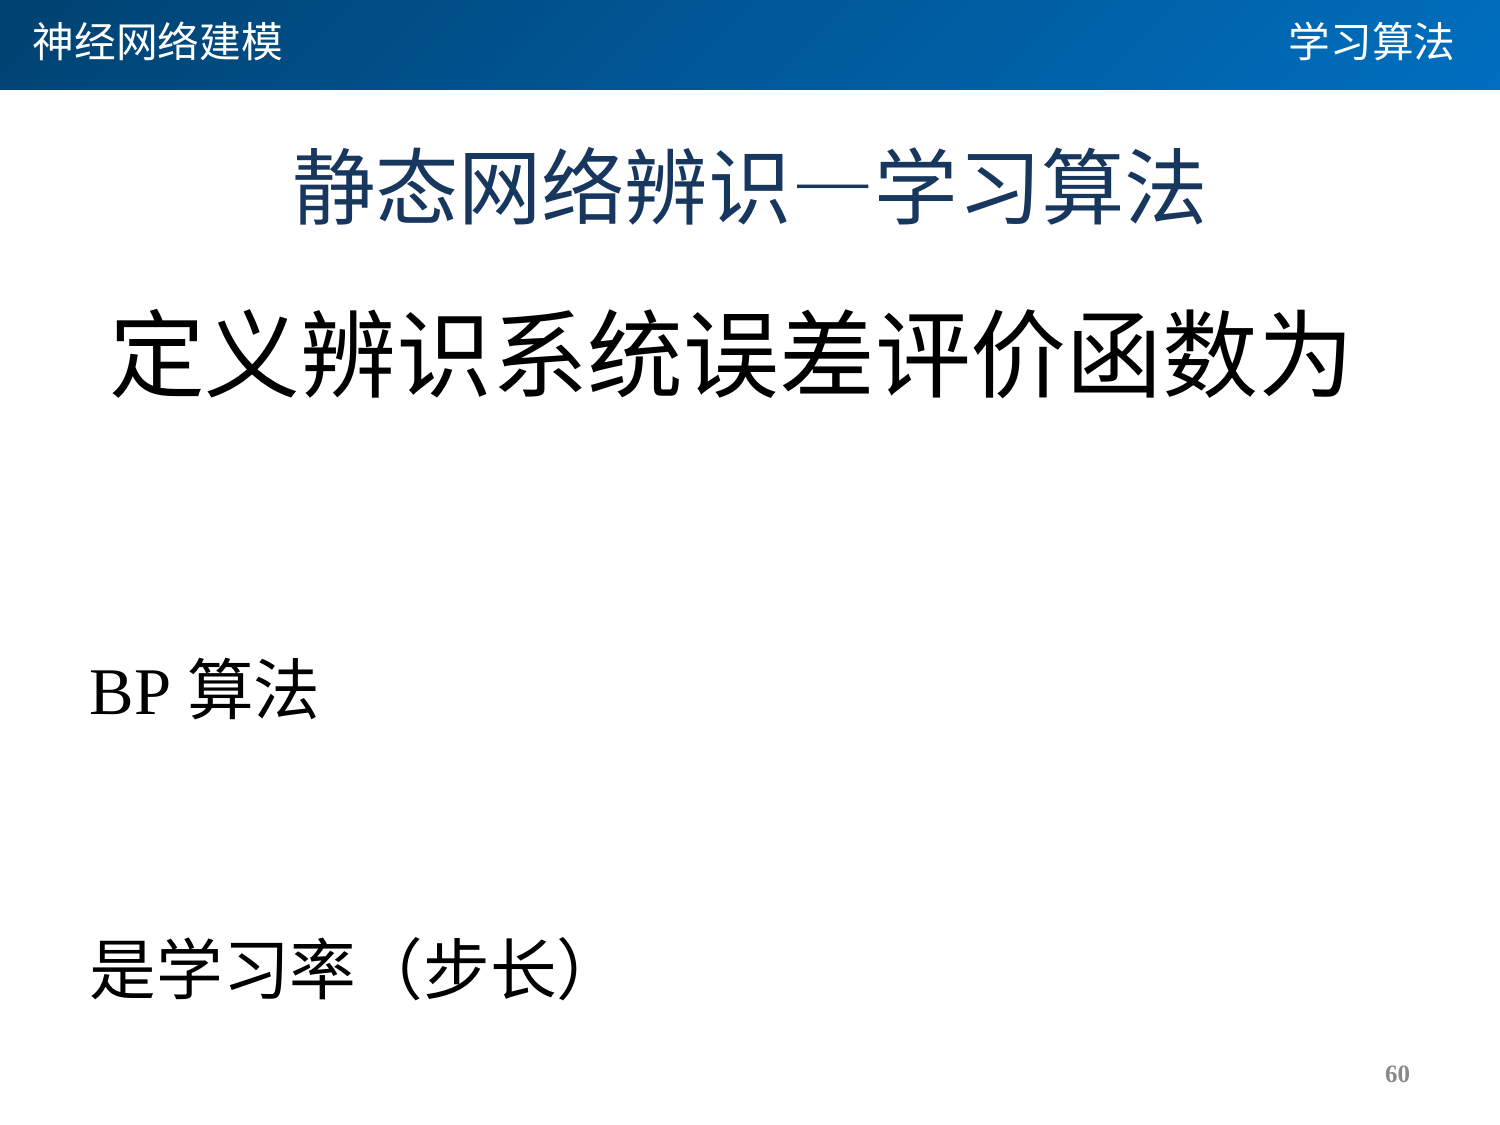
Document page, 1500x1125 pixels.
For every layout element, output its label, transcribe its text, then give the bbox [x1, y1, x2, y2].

list 学习算法 [1175, 8, 1471, 80]
slide_number 60 [1074, 1042, 1425, 1103]
title 静态网络辨识—学习算法 [75, 91, 1425, 279]
list 神经网络建模 [17, 8, 313, 80]
